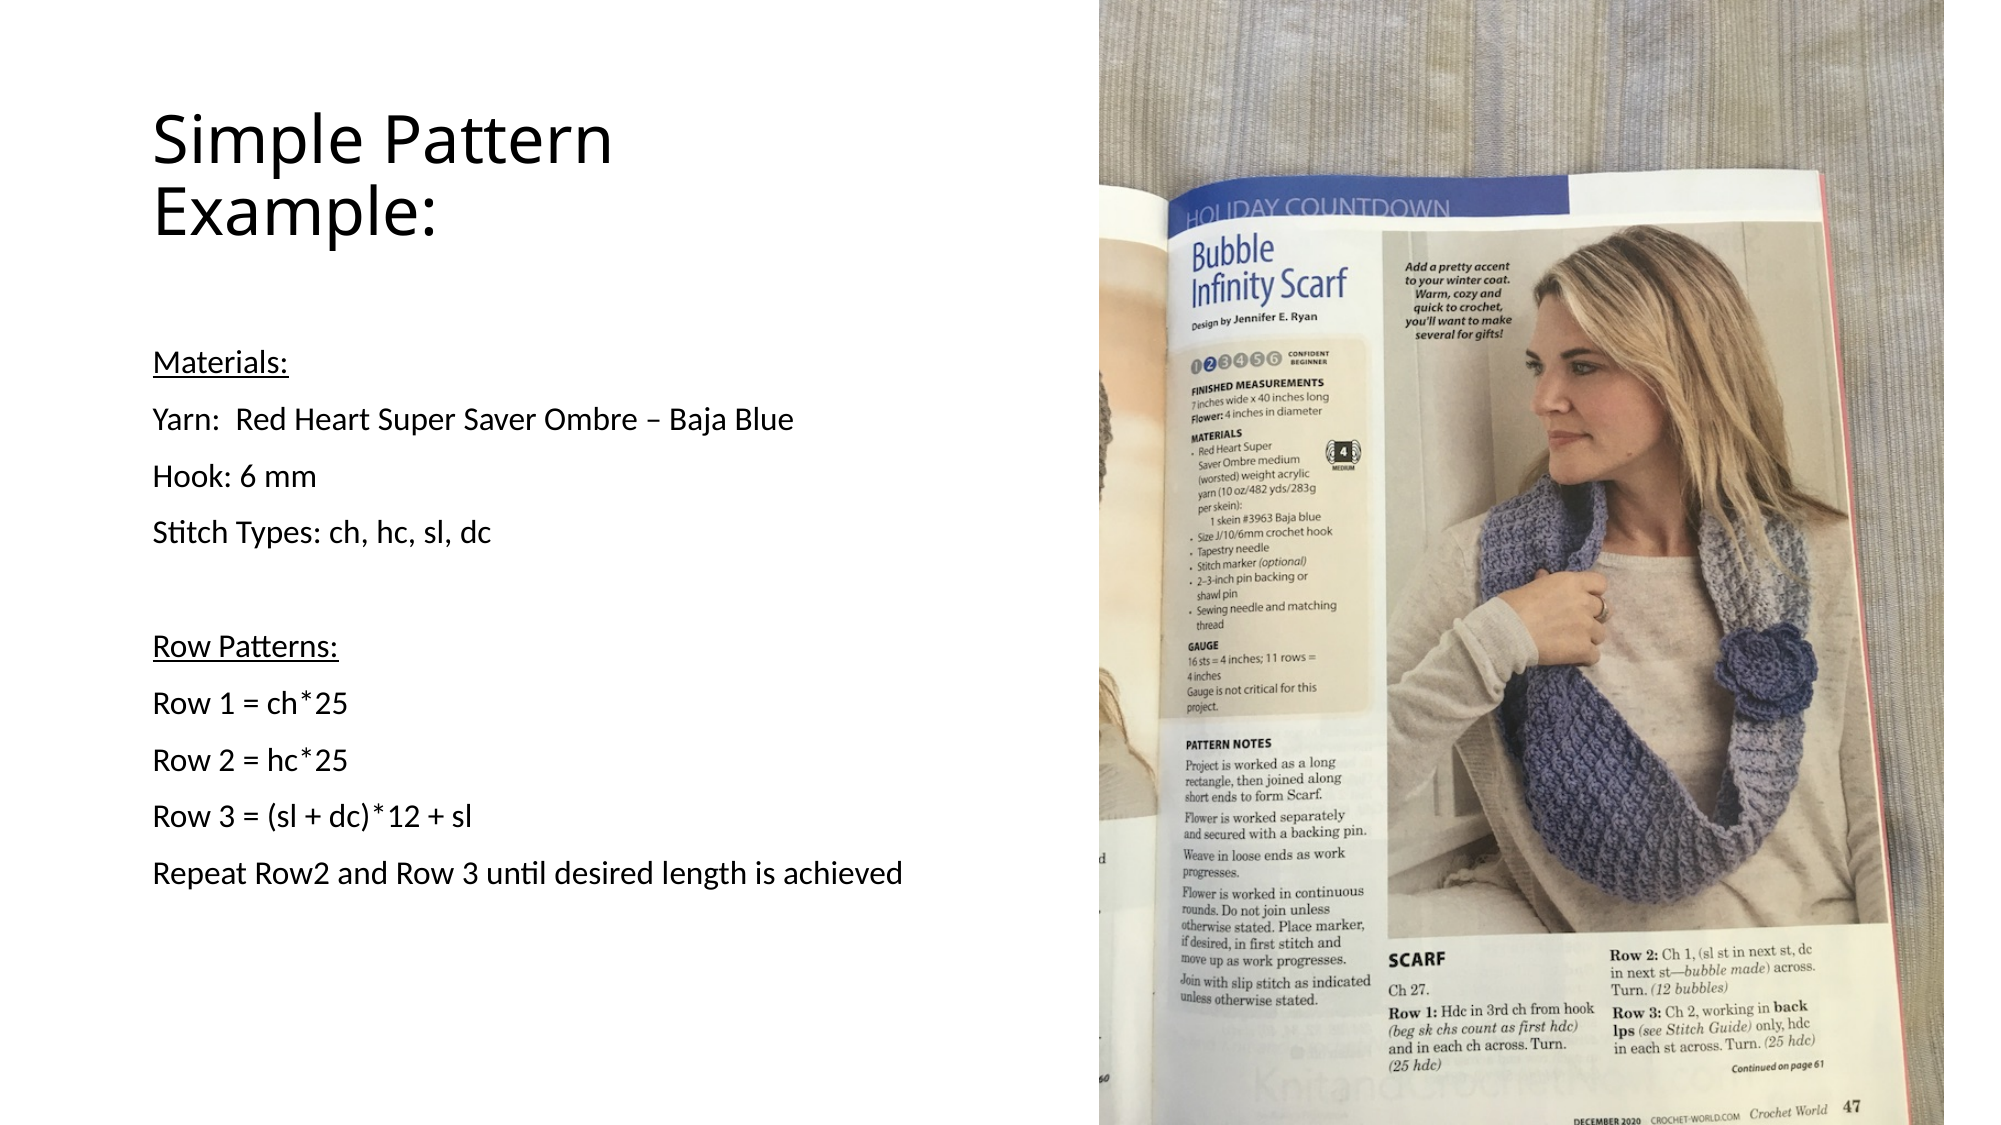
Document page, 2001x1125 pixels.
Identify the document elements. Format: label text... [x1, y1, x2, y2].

title Simple Pattern Example: [137, 75, 783, 337]
picture [1099, 0, 1944, 1125]
list Materials: Yarn: Red Heart Super Saver Ombre – Baja Blue Hook: 6 mm Stitch Types: ch, hc, sl, dc Row Patterns: Row 1 = ch*25 Row 2 = hc*25 Row 3 = (sl + dc)*12 + sl Repeat Row2 and Row 3 until desired length is achieved [137, 337, 948, 963]
